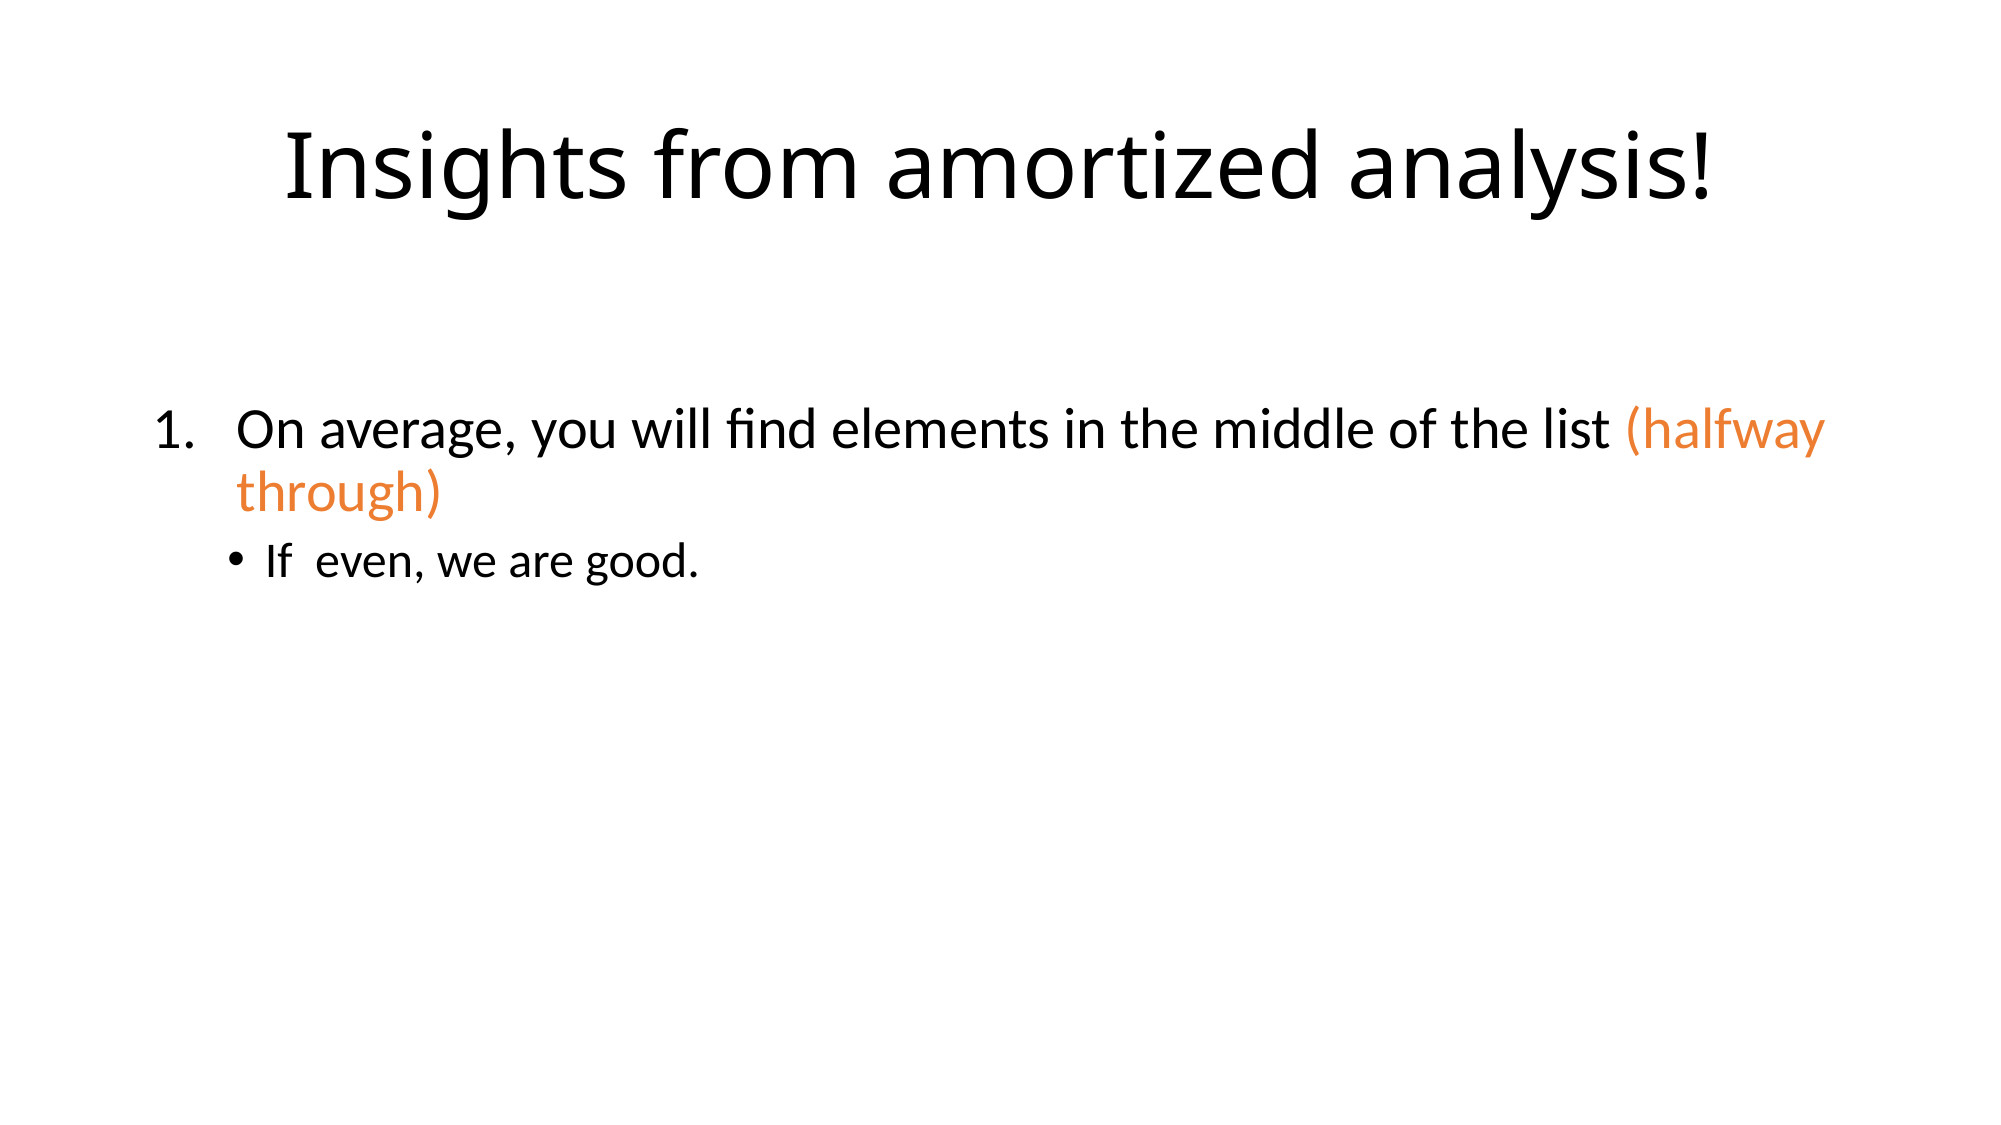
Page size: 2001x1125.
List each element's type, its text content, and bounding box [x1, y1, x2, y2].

title Insights from amortized analysis! [137, 59, 1863, 278]
